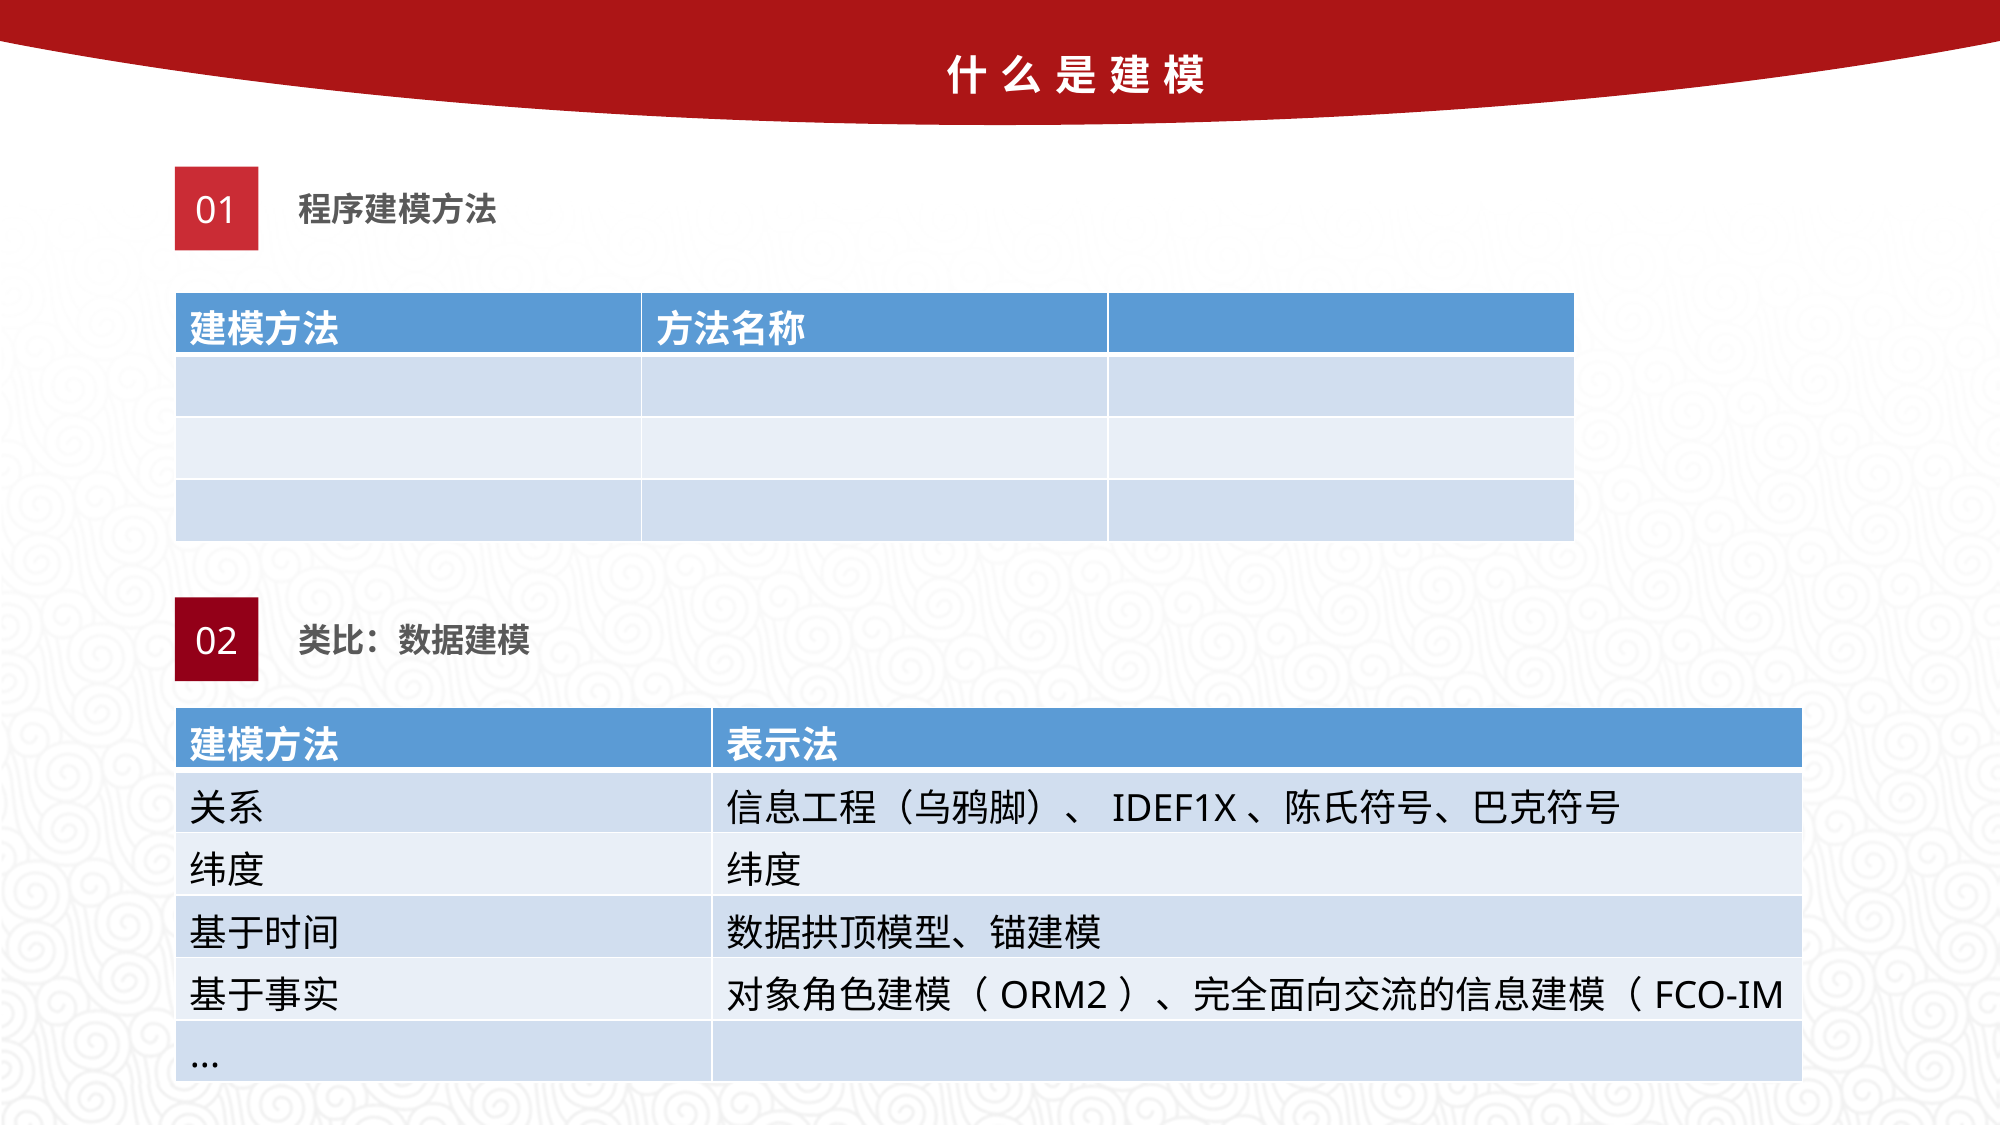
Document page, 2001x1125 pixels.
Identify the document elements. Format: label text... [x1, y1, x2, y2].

table_cell [642, 418, 1107, 478]
table_cell [176, 480, 641, 541]
table_cell [642, 357, 1107, 416]
table_cell [176, 357, 641, 416]
table_cell [713, 1021, 1802, 1081]
table_cell [1109, 418, 1574, 478]
table_cell 关系 [176, 773, 711, 832]
table_header 方法名称 [642, 293, 1107, 352]
table_header 建模方法 [176, 293, 641, 352]
table_cell 纬度 [176, 833, 711, 894]
table_cell 对象角色建模（ORM2）、完全面向交流的信息建模（FCO-IM [713, 958, 1802, 1019]
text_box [174, 166, 616, 251]
table_cell [1109, 480, 1574, 541]
table_header 表示法 [713, 708, 1802, 767]
table_cell [642, 480, 1107, 541]
table_cell ... [176, 1021, 711, 1081]
table_header 建模方法 [176, 708, 711, 767]
table_cell [1109, 357, 1574, 416]
table_header [1109, 293, 1574, 352]
table_cell 基于事实 [176, 958, 711, 1019]
table_cell 数据拱顶模型、锚建模 [713, 896, 1802, 957]
text_box 什么是建模 [825, 40, 1327, 106]
table_cell 纬度 [713, 833, 1802, 894]
table_cell [176, 418, 641, 478]
table_cell 信息工程（乌鸦脚）、IDEF1X、陈氏符号、巴克符号 [713, 773, 1802, 832]
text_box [174, 597, 743, 682]
table_cell 基于时间 [176, 896, 711, 957]
